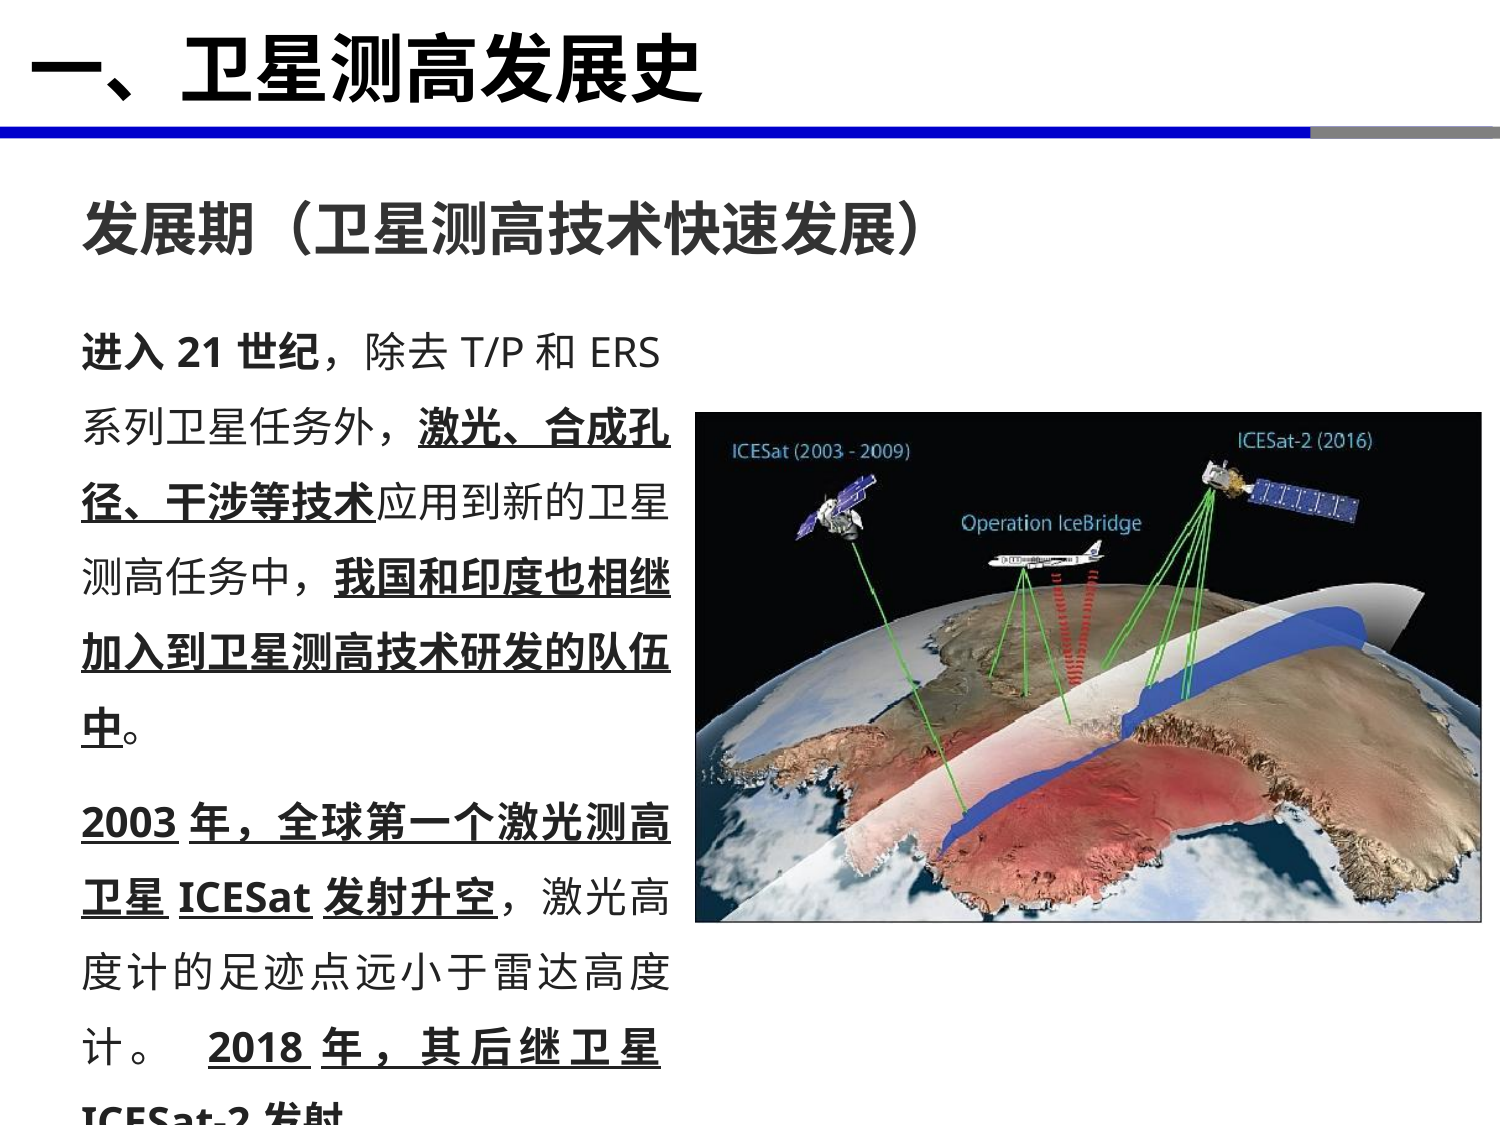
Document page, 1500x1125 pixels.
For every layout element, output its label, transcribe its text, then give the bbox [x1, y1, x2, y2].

text_box 发展期（卫星测高技术快速发展） [66, 149, 1431, 270]
title 一、卫星测高发展史 [0, 1, 1479, 132]
text_box 进入21世纪，除去T/P和ERS系列卫星任务外，激光、合成孔径、干涉等技术应用到新的卫星测高任务中，我国和印度也相继加入到卫星测高技术研发的队伍中。 2003年，全球第一个激光测高卫星ICESat发射升空，激光高度计的足迹点远小于雷达高度计。 2018年，其后继卫星ICESat-2发射。 [66, 293, 686, 1125]
picture [695, 411, 1483, 924]
